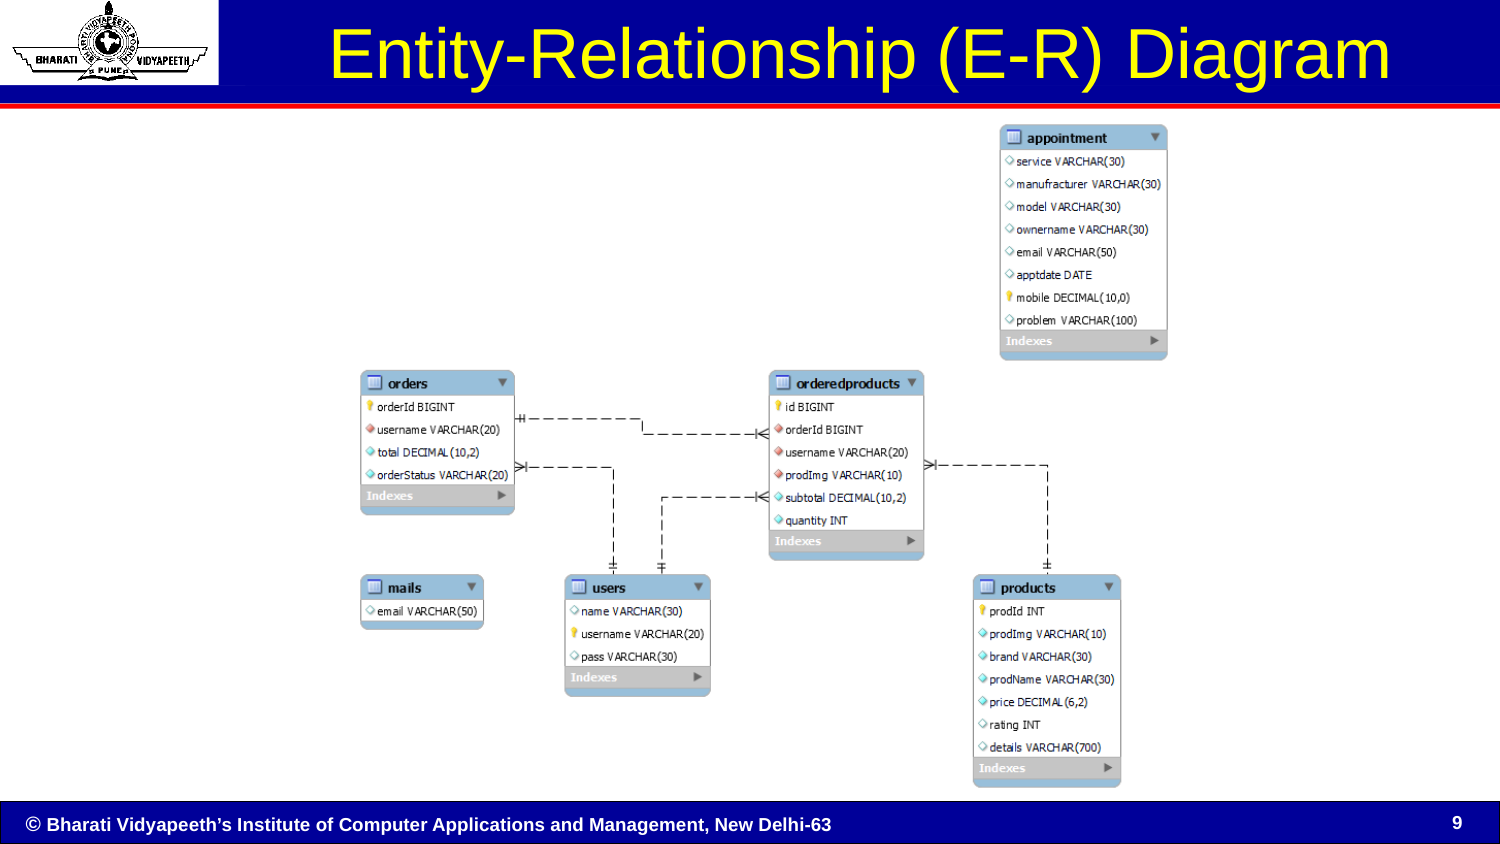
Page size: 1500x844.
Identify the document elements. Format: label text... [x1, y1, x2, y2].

picture [12, 1, 208, 81]
title Entity-Relationship (E-R) Diagram [233, 1, 1488, 83]
picture [349, 114, 1177, 798]
